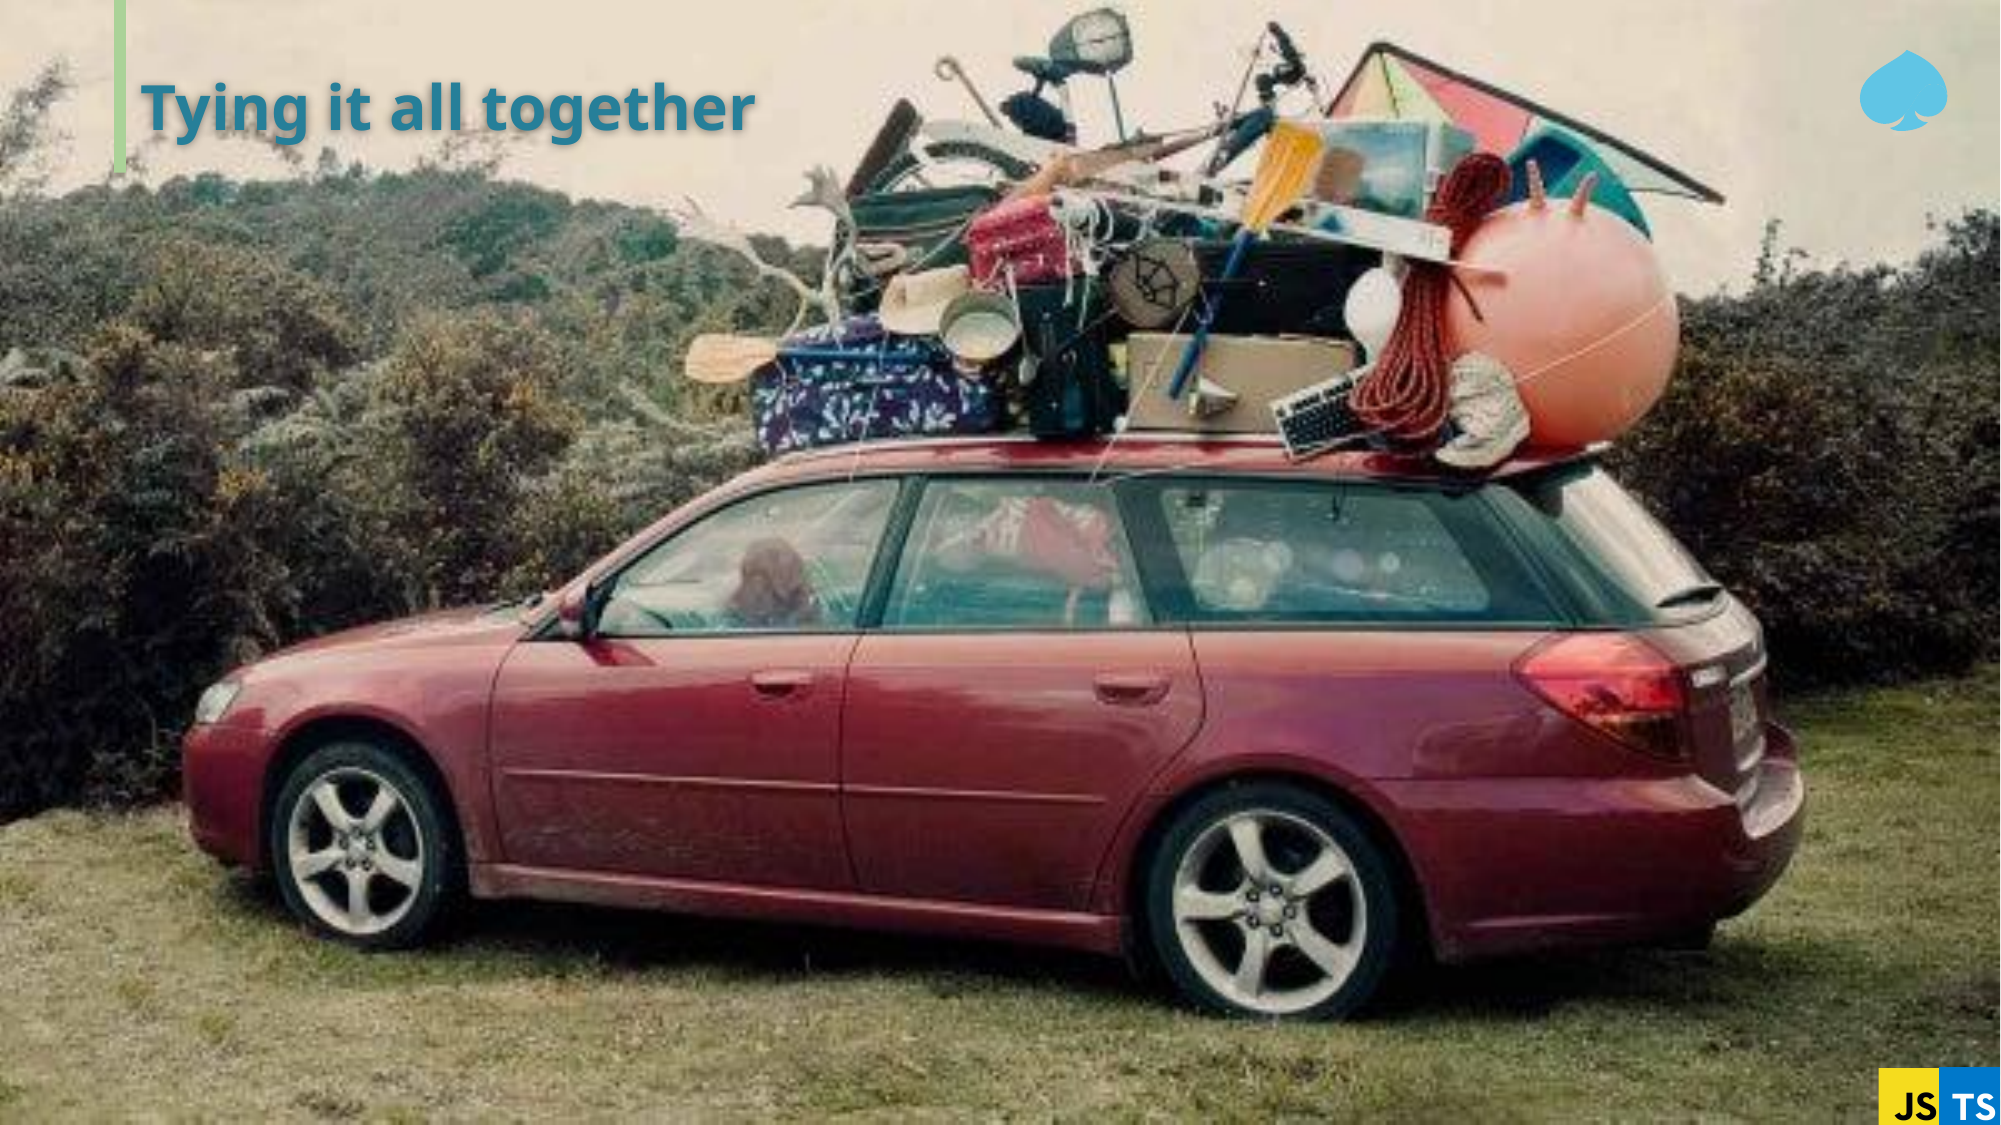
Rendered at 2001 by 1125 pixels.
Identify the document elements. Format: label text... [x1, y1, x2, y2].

title Tying it all together [140, 60, 977, 143]
picture [0, 0, 2001, 1125]
